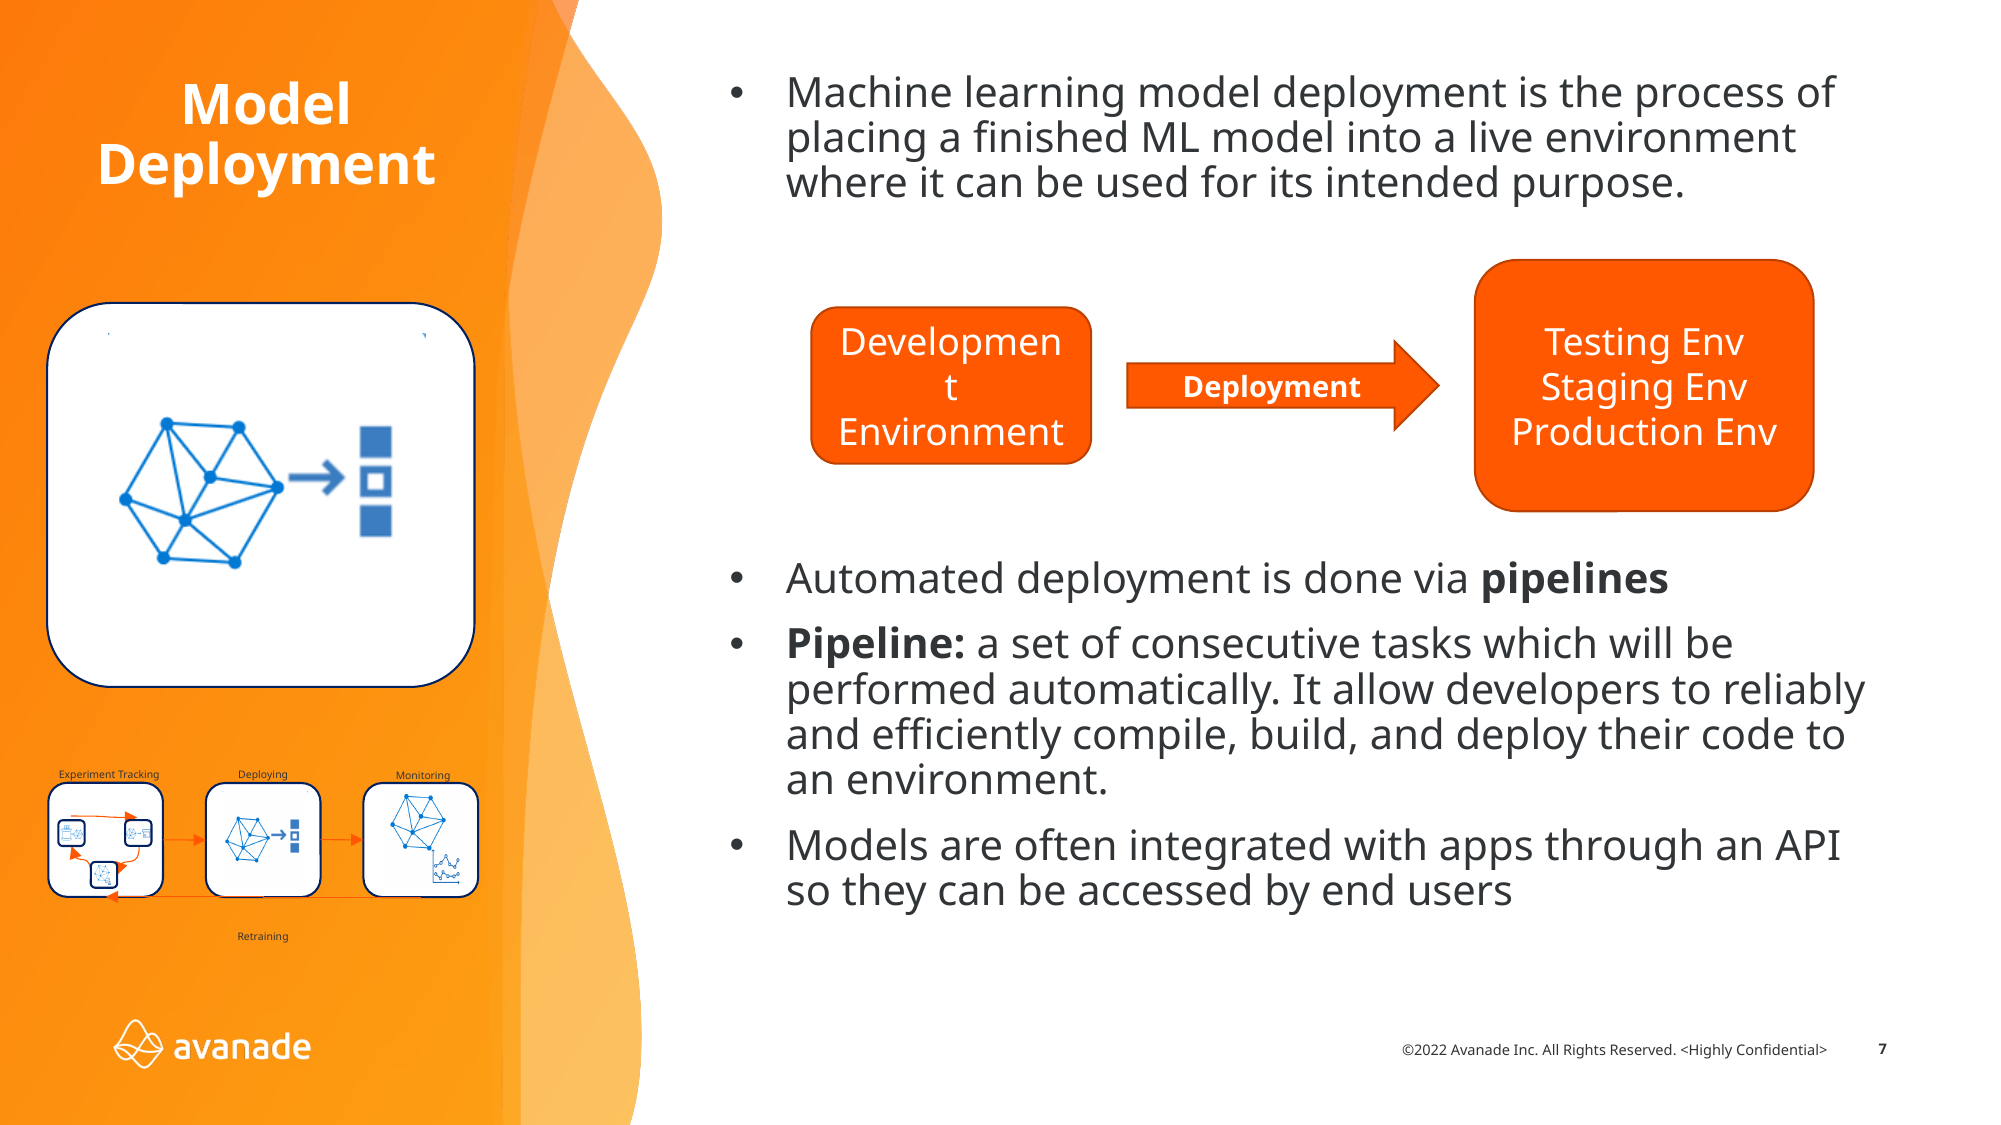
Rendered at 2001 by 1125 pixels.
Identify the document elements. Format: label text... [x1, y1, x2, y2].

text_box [44, 760, 479, 951]
text_box Deployment [1126, 338, 1441, 433]
text_box Testing Env Staging Env Production Env [1473, 258, 1815, 513]
title Model Deployment [75, 68, 458, 207]
text_box [46, 301, 476, 688]
text_box Development Environment [810, 306, 1093, 465]
picture [0, 0, 693, 1125]
list Machine learning model deployment is the process of placing a finished ML model into a live environment where it can be used for its intended purpose. Automated deployment is done via pipelines Pipeline: a set of consecutive tasks which will be performed automatically. It allow developers to reliably and efficiently compile, build, and deploy their code to an environment. Models are often integrated with apps through an API so they can be accessed by end users [714, 64, 1902, 975]
